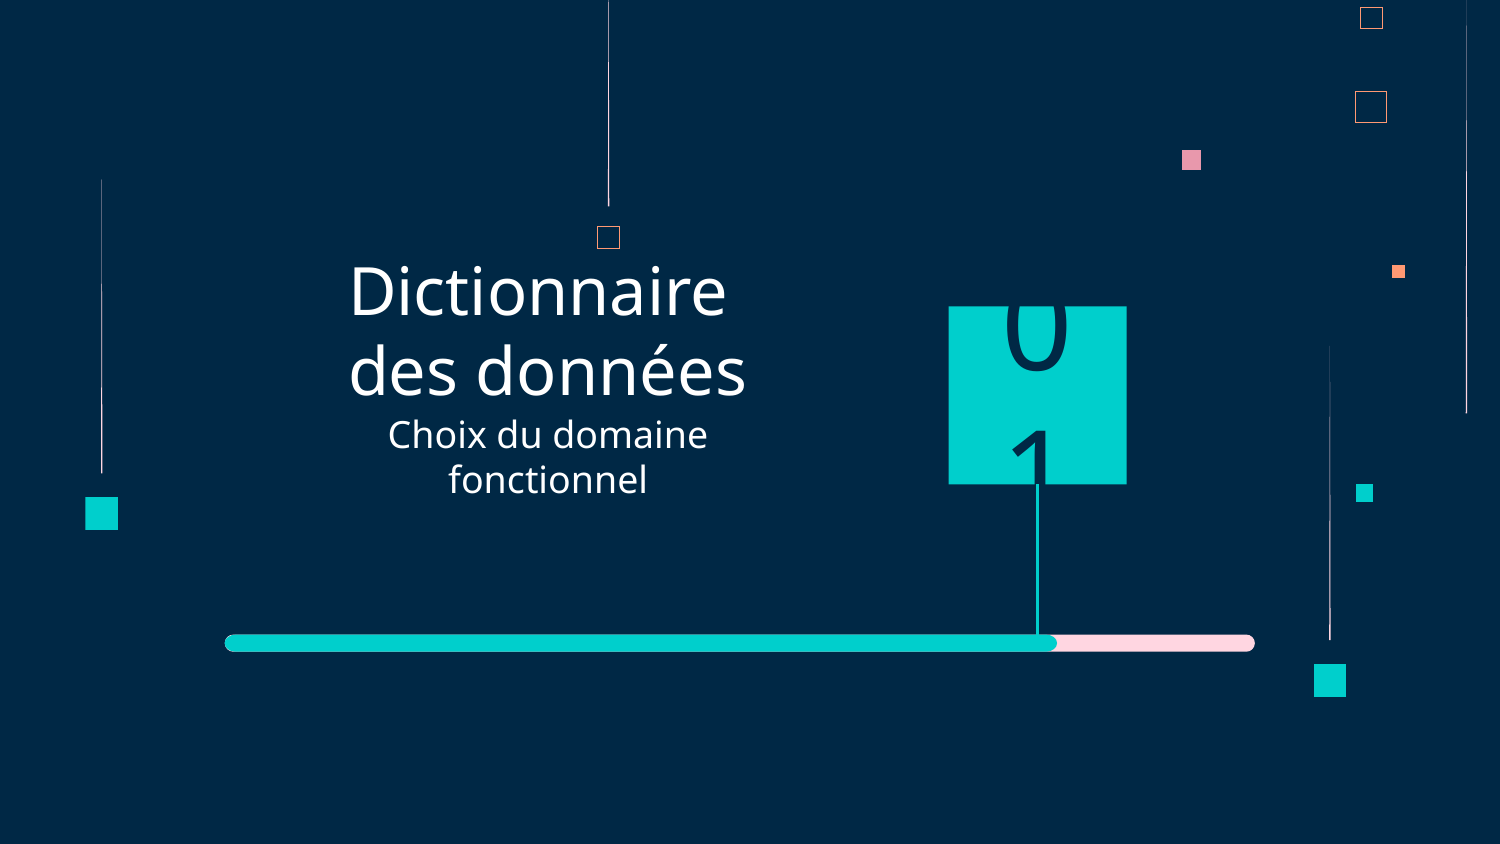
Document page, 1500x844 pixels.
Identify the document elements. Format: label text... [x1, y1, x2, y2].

text_box [948, 306, 1127, 485]
text_box [1049, 634, 1255, 652]
title 01 [957, 348, 1119, 443]
title Dictionnaire des données [333, 285, 764, 396]
text_box [224, 634, 1058, 652]
subtitle Choix du domaine fonctionnel [293, 396, 803, 569]
